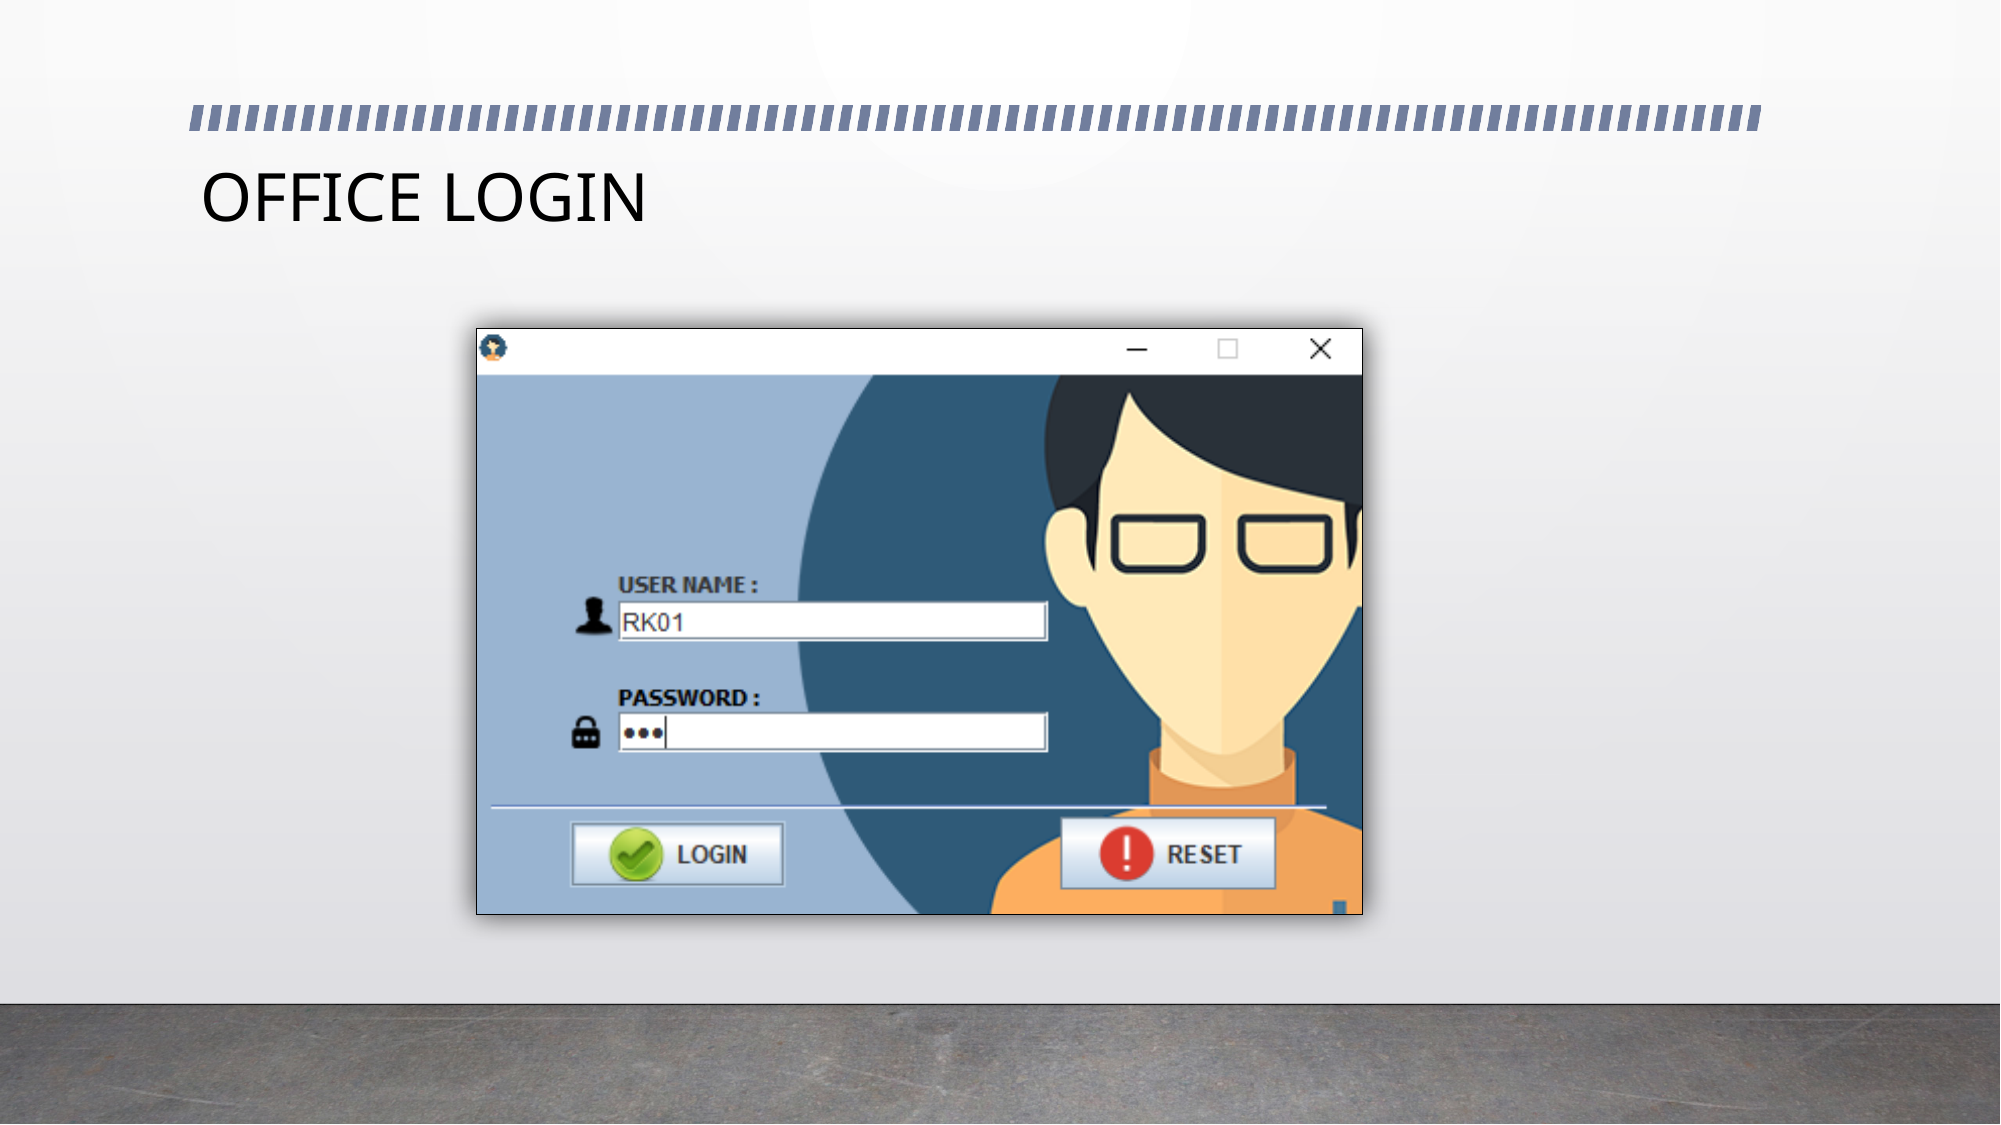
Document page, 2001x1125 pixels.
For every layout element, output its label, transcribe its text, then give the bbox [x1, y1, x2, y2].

title OFFICE LOGIN [185, 156, 1761, 329]
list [475, 328, 1364, 915]
picture [0, 1004, 2000, 1124]
